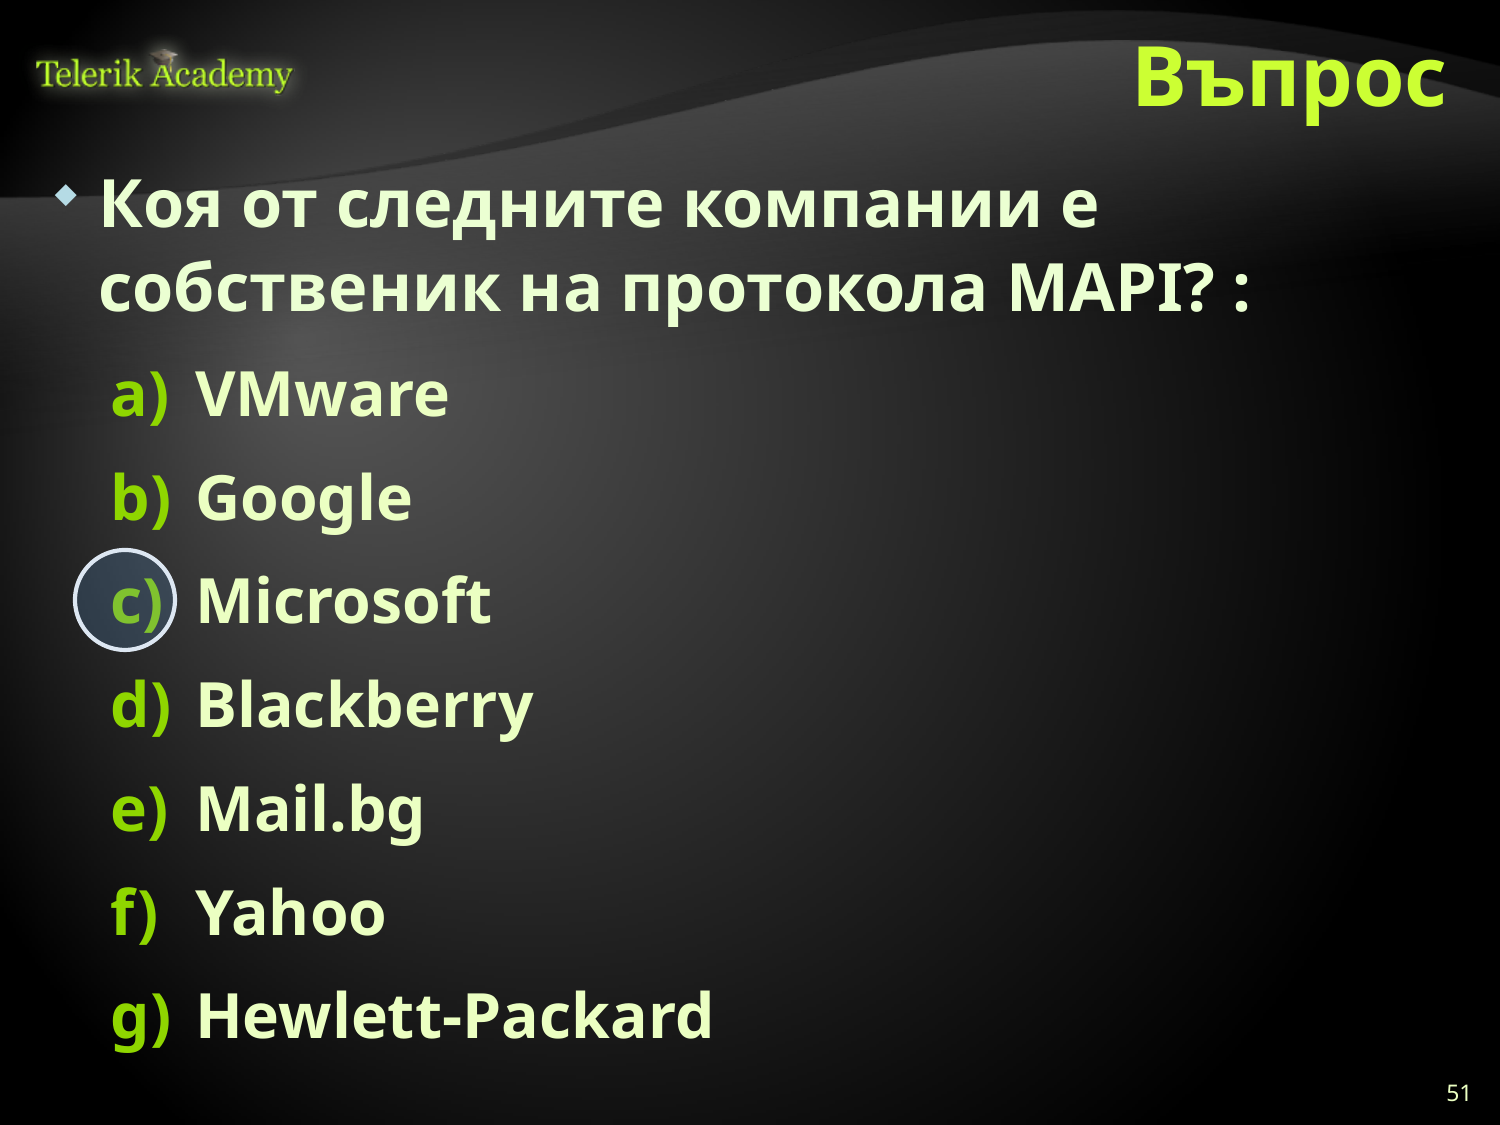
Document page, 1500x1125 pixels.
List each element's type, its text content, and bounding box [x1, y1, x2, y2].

slide_number 51 [1412, 1074, 1488, 1113]
list Коя от следните компании е собственик на протокола MAPI? : VMware Google Microsoft Blackberry Mail.bg Yahoo Hewlett-Packard [37, 149, 1463, 1075]
picture [0, 0, 1500, 1125]
text_box [72, 547, 178, 653]
title Въпрос [300, 12, 1463, 149]
